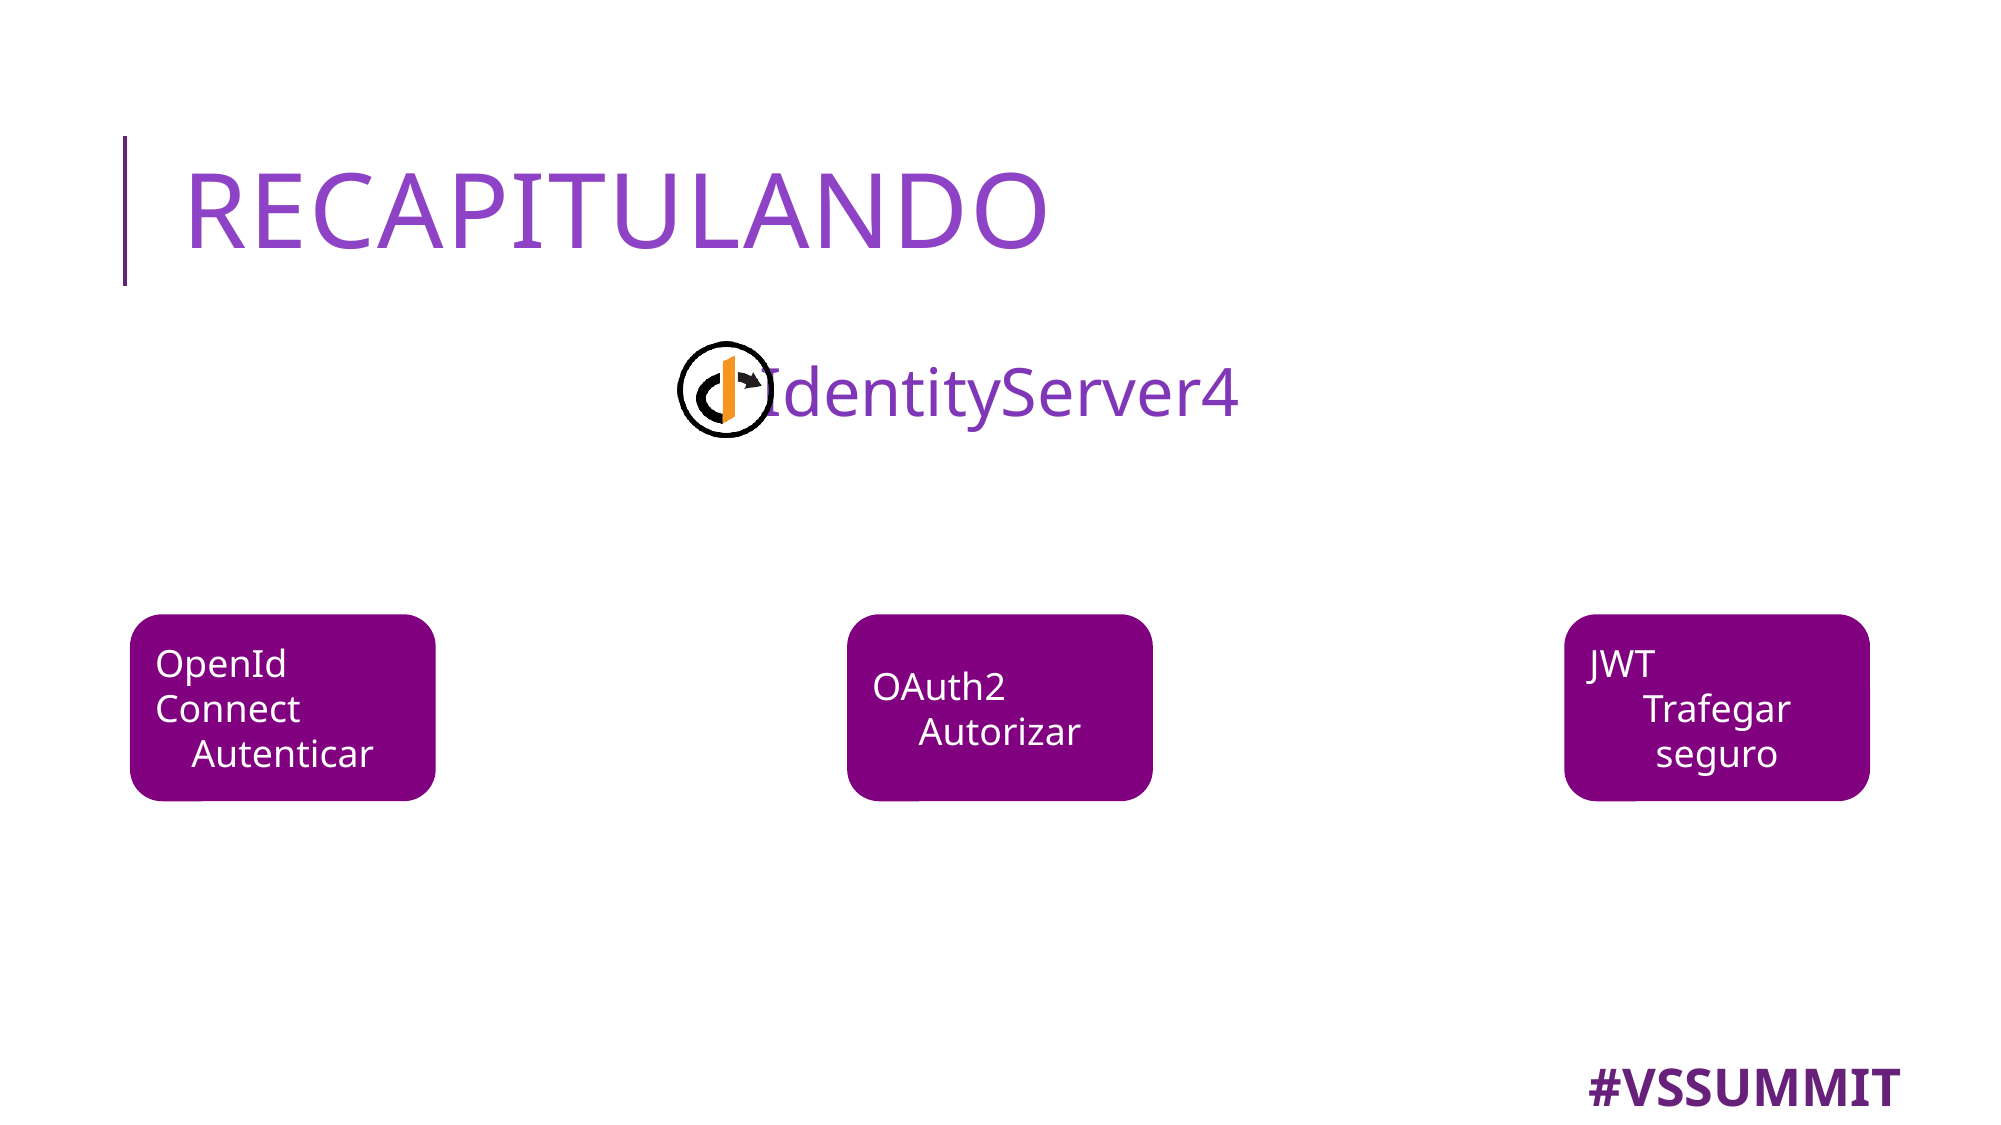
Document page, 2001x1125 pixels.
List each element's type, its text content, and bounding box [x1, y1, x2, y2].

text_box OpenId Connect Autenticar [129, 614, 436, 802]
text_box #VSSUMMIT [1574, 1046, 1983, 1124]
text_box IdentityServer4 [778, 341, 1256, 437]
picture [676, 341, 774, 439]
text_box JWT Trafegar seguro [1564, 614, 1871, 802]
title RECAPITULANDO [168, 96, 1763, 342]
text_box OAuth2 Autorizar [847, 614, 1153, 802]
